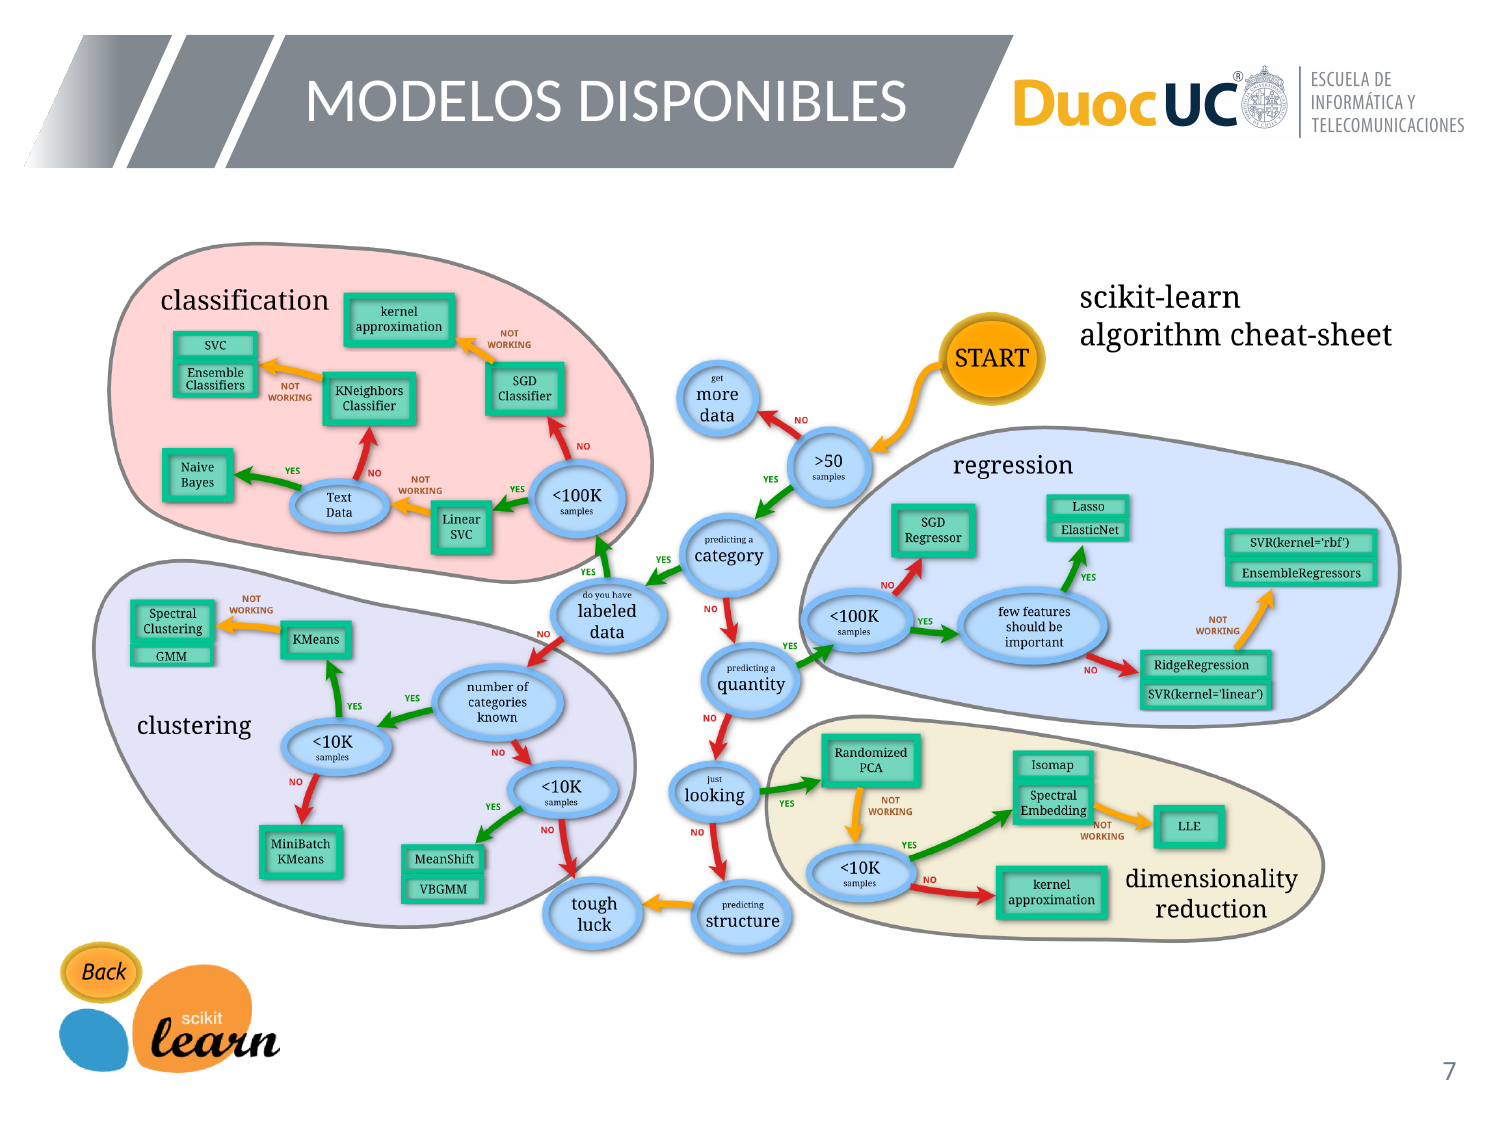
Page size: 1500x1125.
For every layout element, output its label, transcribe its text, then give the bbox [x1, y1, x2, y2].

title MODELOS DISPONIBLES [289, 34, 993, 169]
picture [37, 229, 1418, 1091]
picture [1013, 63, 1465, 140]
